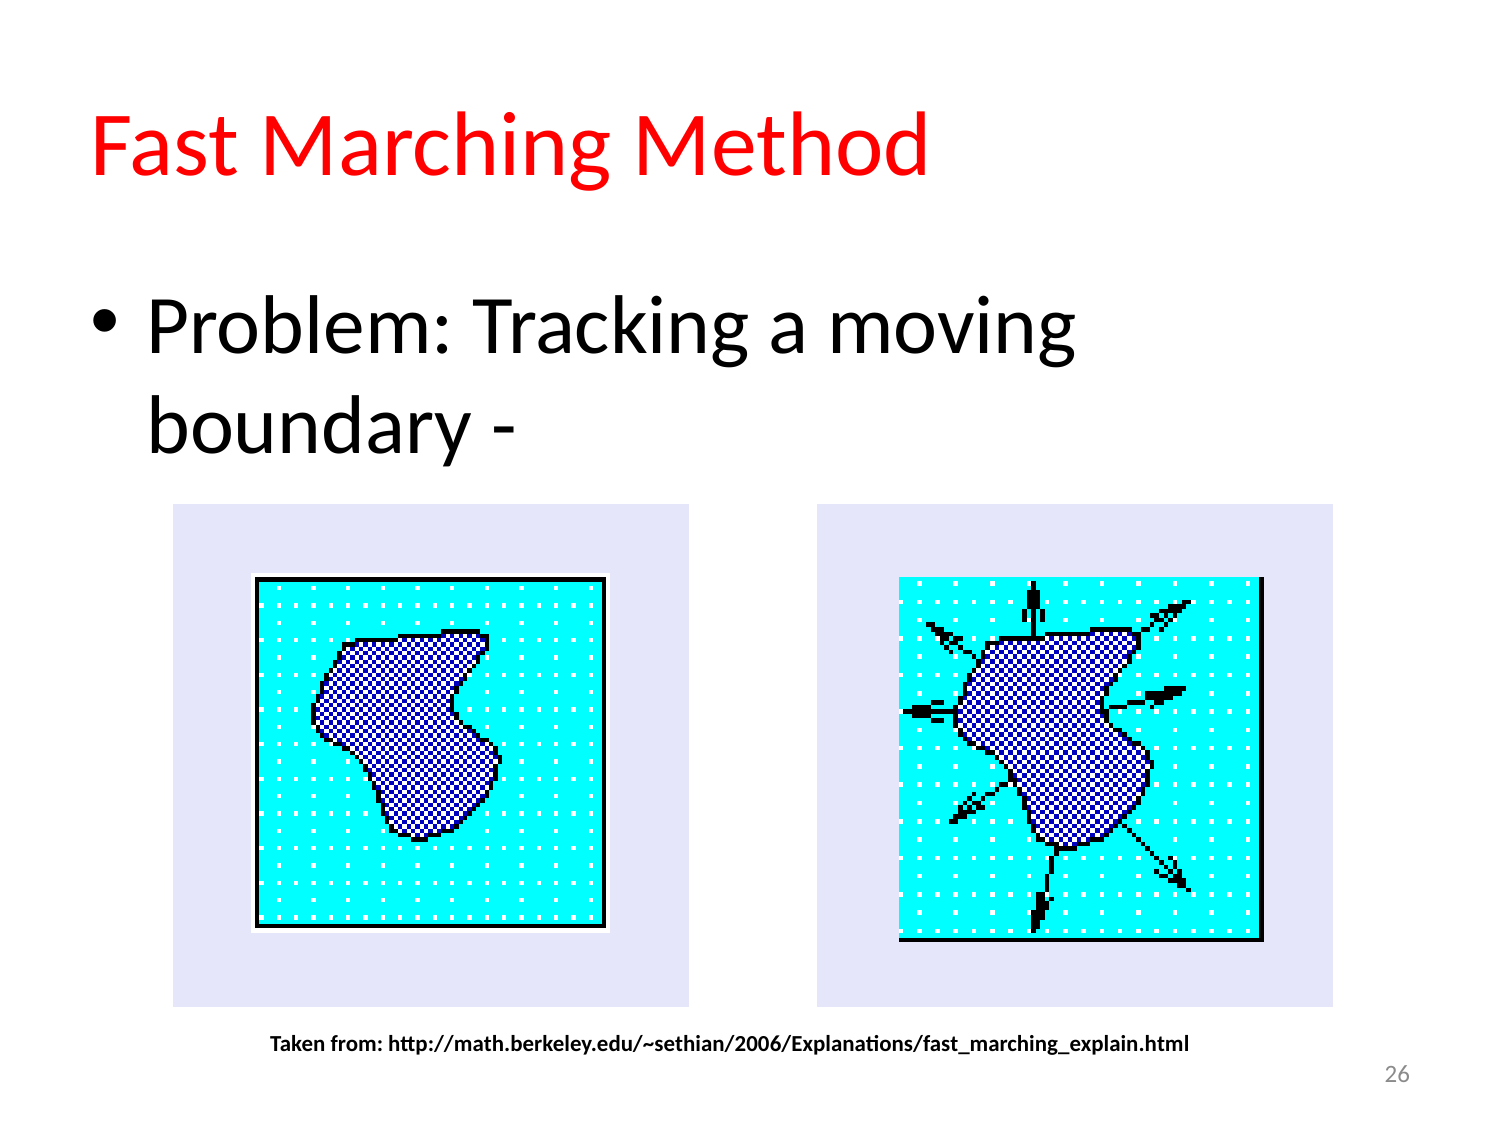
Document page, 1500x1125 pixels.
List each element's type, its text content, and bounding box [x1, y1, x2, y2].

slide_number 26 [1074, 1042, 1425, 1103]
title Fast Marching Method [75, 45, 1425, 233]
list Problem: Tracking a moving boundary - [75, 262, 1425, 1005]
text_box Taken from: http://math.berkeley.edu/~sethian/2006/Explanations/fast_marching_explain.html [116, 1021, 1345, 1064]
picture [816, 504, 1333, 1007]
picture [173, 504, 689, 1007]
